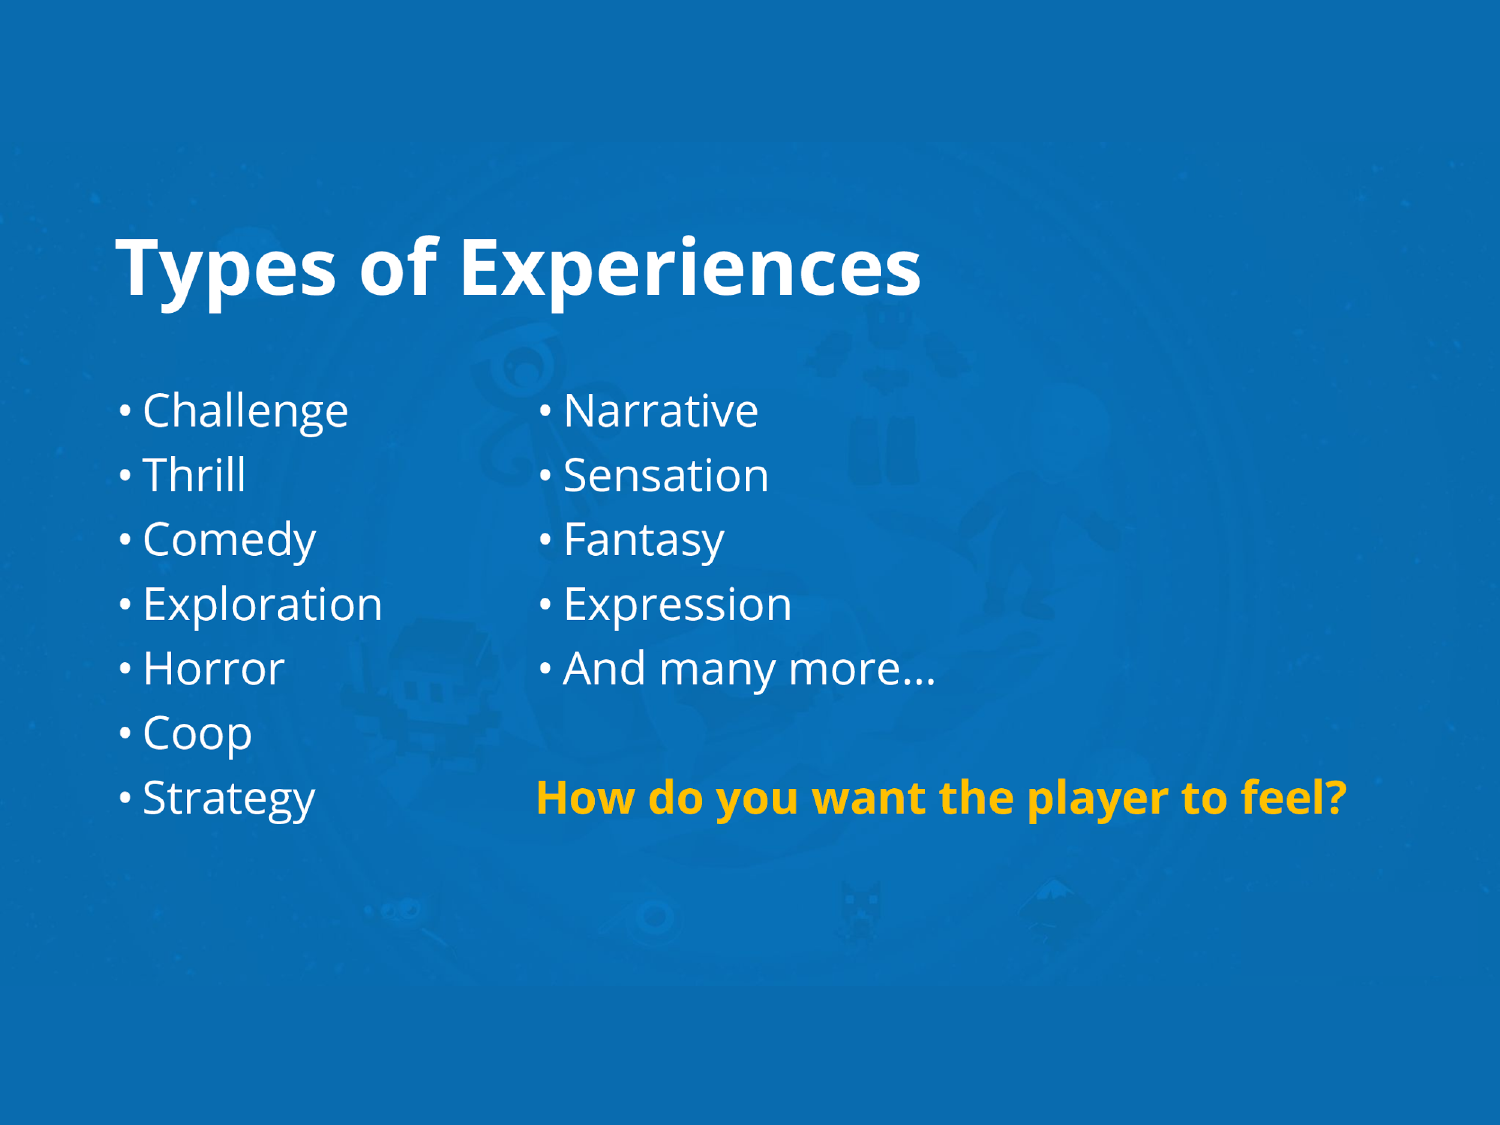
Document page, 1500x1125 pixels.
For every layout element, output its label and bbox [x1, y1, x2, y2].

picture [0, 141, 1500, 987]
